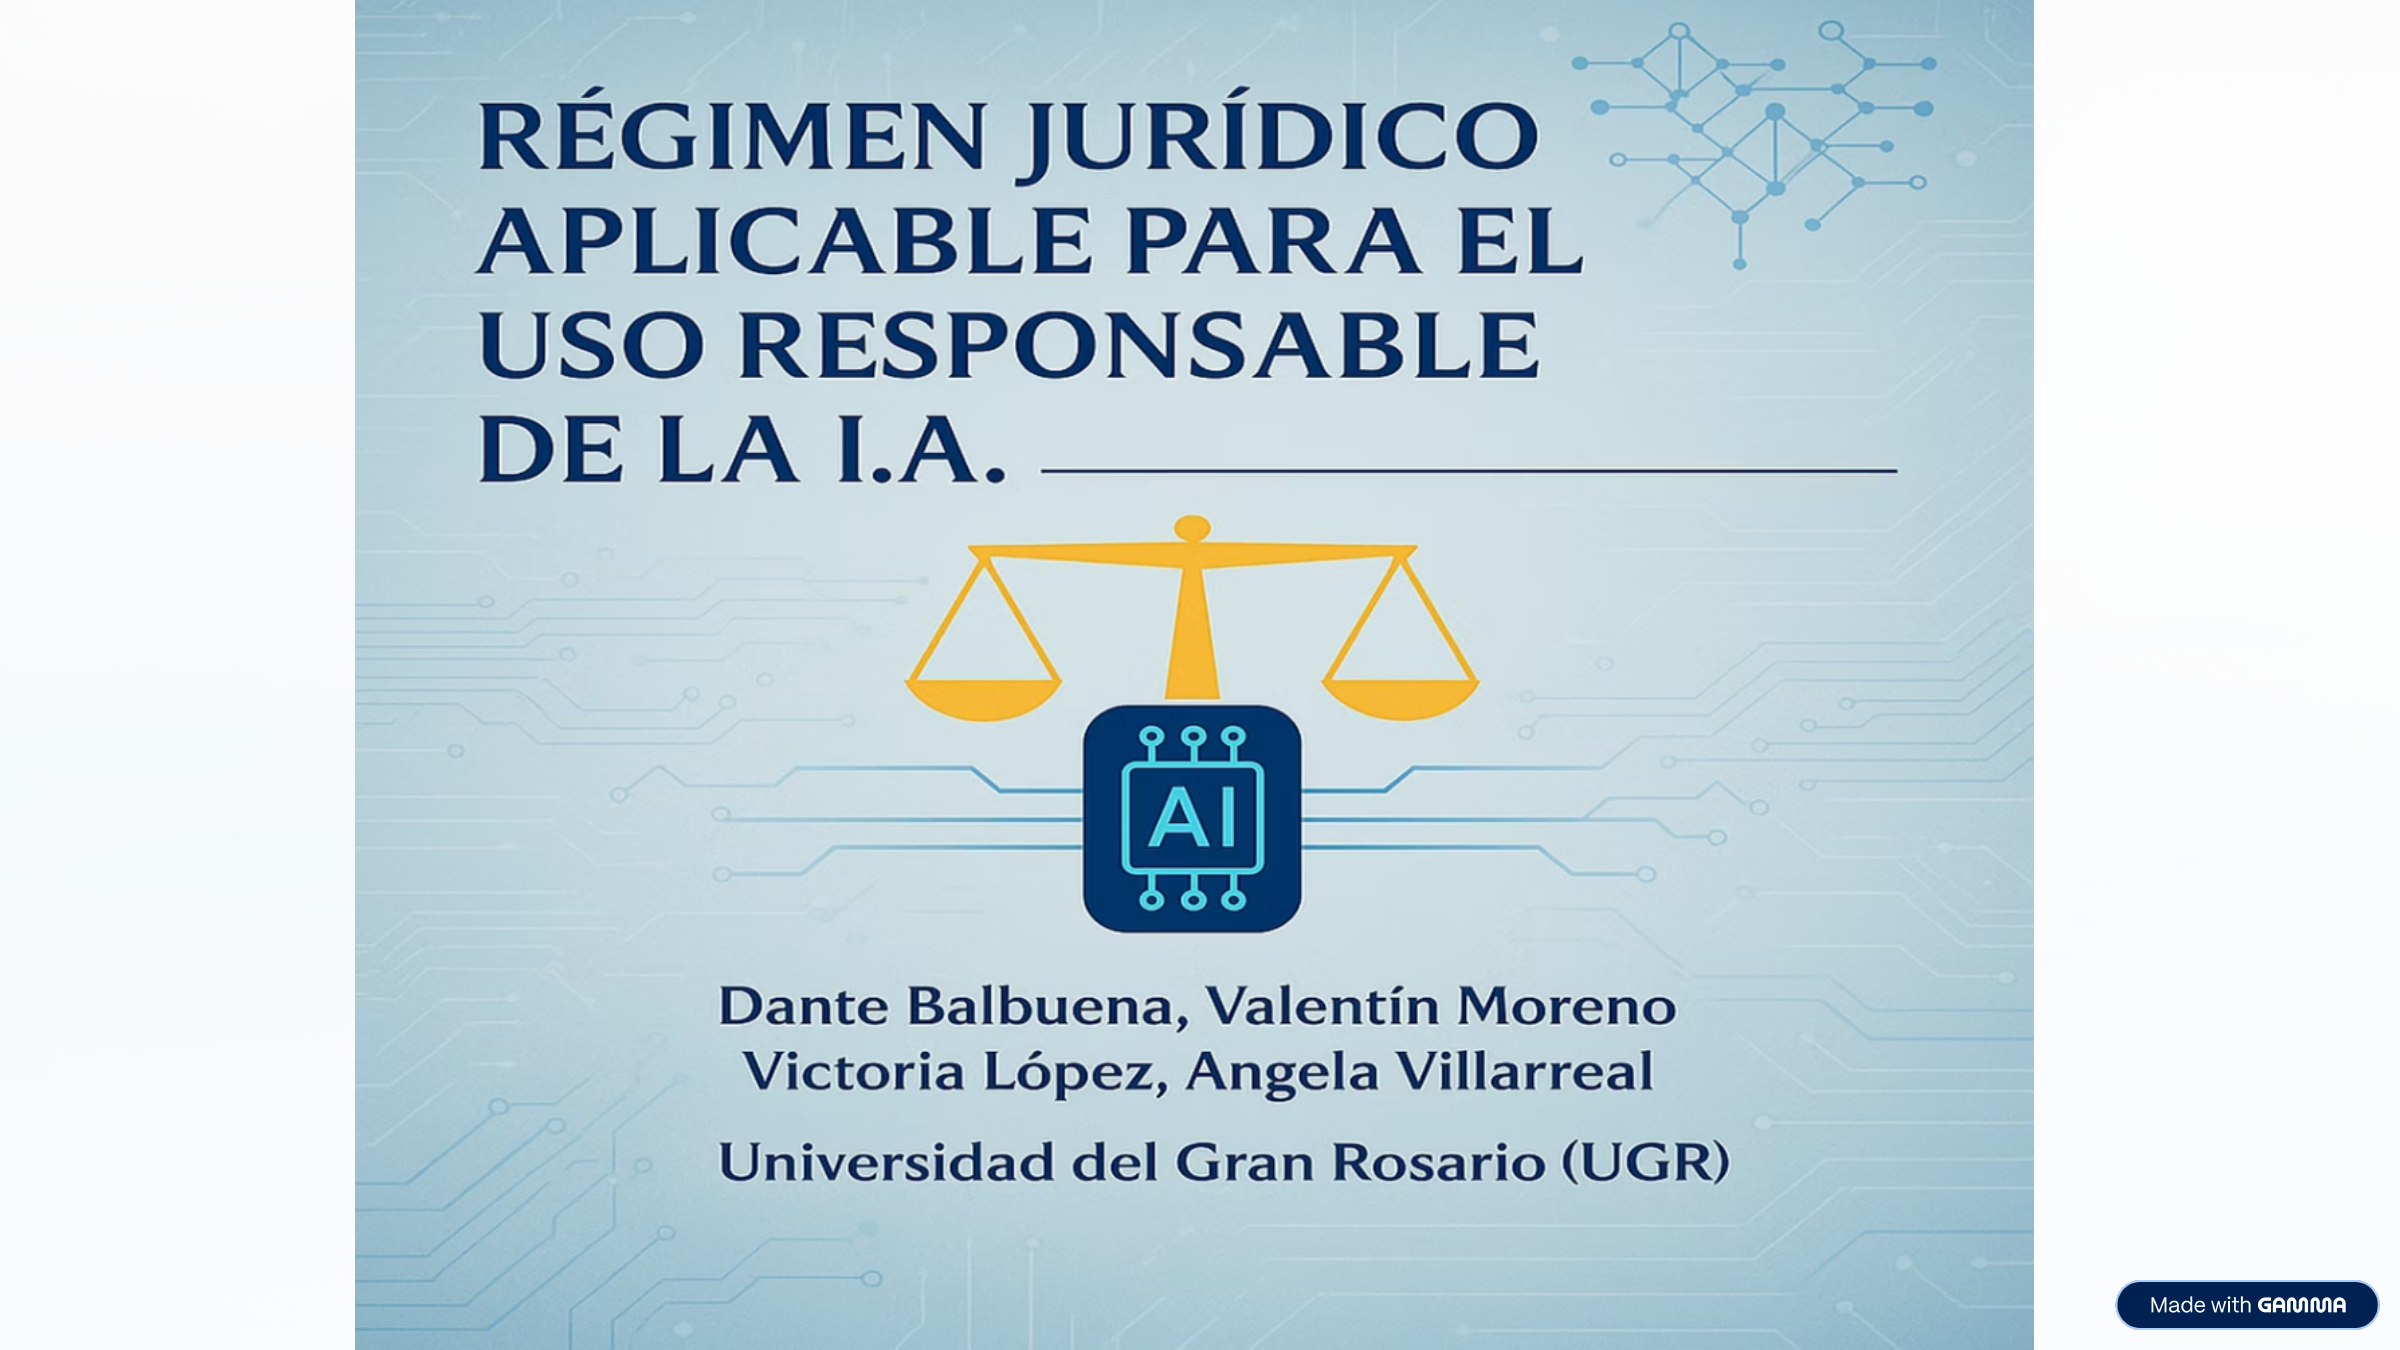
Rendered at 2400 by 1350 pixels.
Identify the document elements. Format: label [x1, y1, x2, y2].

picture [355, 0, 2034, 1350]
picture [2106, 1271, 2389, 1339]
